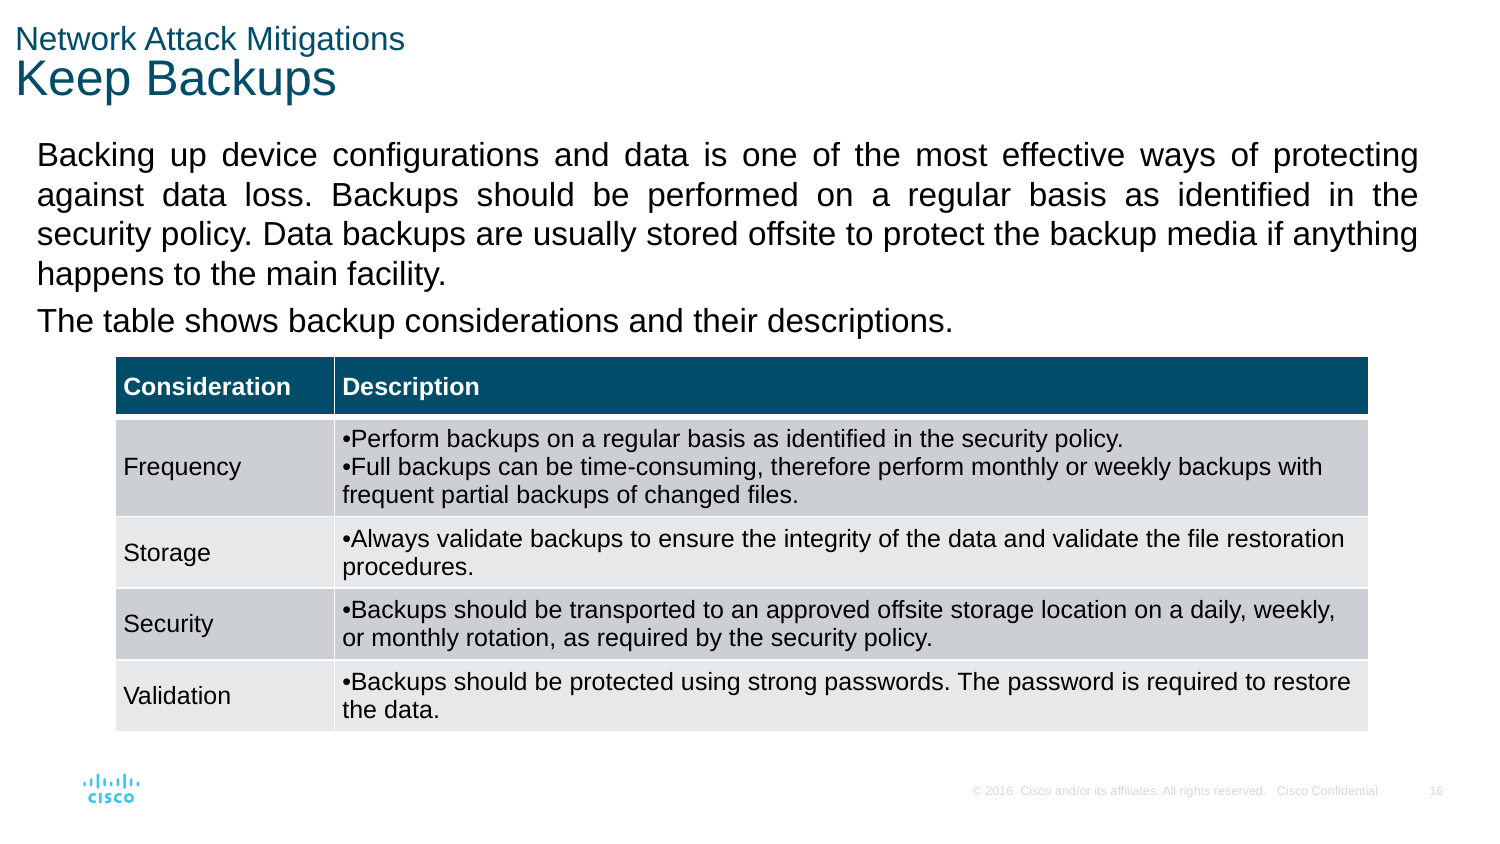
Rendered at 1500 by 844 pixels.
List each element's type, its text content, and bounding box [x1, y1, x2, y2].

table_cell Backups should be transported to an approved offsite storage location on a daily, weekly, or monthly rotation, as required by the security policy. [335, 589, 1368, 659]
table_cell Frequency [116, 420, 334, 516]
list Backing up device configurations and data is one of the most effective ways of protecting against data loss. Backups should be performed on a regular basis as identified in the security policy. Data backups are usually stored offsite to protect the backup media if anything happens to the main facility. The table shows backup considerations and their descriptions. [21, 125, 1437, 338]
table_cell Storage [116, 517, 334, 587]
title Network Attack Mitigations Keep Backups [0, 5, 1369, 126]
table_cell Always validate backups to ensure the integrity of the data and validate the file restoration procedures. [335, 517, 1368, 587]
table_cell Validation [116, 661, 334, 731]
table_header Description [335, 357, 1368, 414]
table_cell Security [116, 589, 334, 659]
table_header Consideration [116, 357, 334, 414]
table_cell Backups should be protected using strong passwords. The password is required to restore the data. [335, 661, 1368, 731]
table_cell Perform backups on a regular basis as identified in the security policy. Full backups can be time-consuming, therefore perform monthly or weekly backups with frequent partial backups of changed files. [335, 420, 1368, 516]
